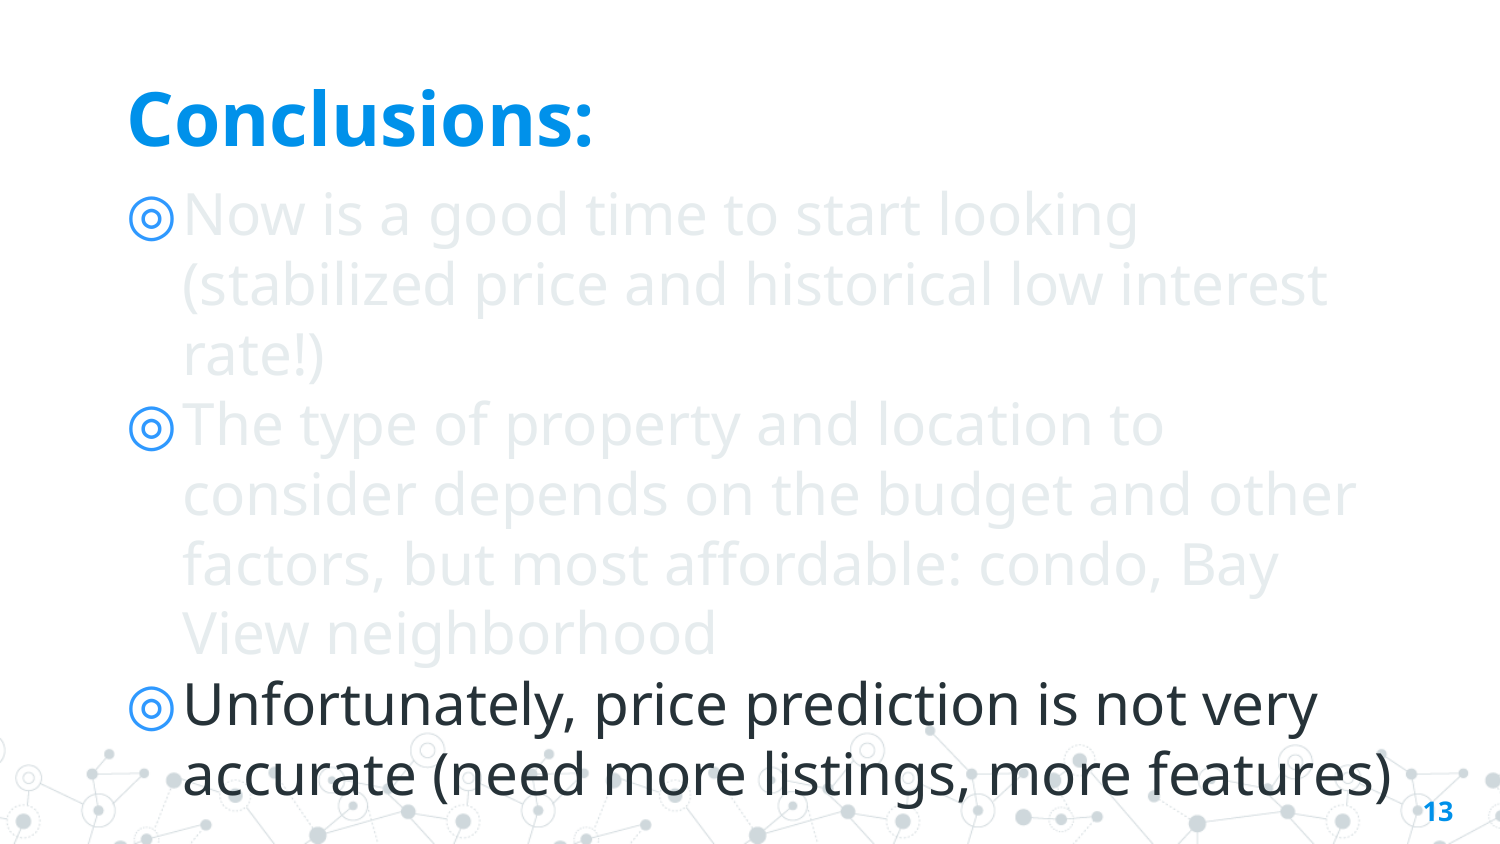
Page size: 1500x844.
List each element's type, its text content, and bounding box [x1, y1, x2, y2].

picture [0, 0, 1500, 844]
text_box Now is a good time to start looking (stabilized price and historical low interest rate!) The type of property and location to consider depends on the budget and other factors, but most affordable: condo, Bay View neighborhood Unfortunately, price prediction is not very accurate (need more listings, more features) [111, 161, 1411, 679]
slide_number 13 [1378, 779, 1469, 844]
title Conclusions: [111, 61, 1354, 161]
